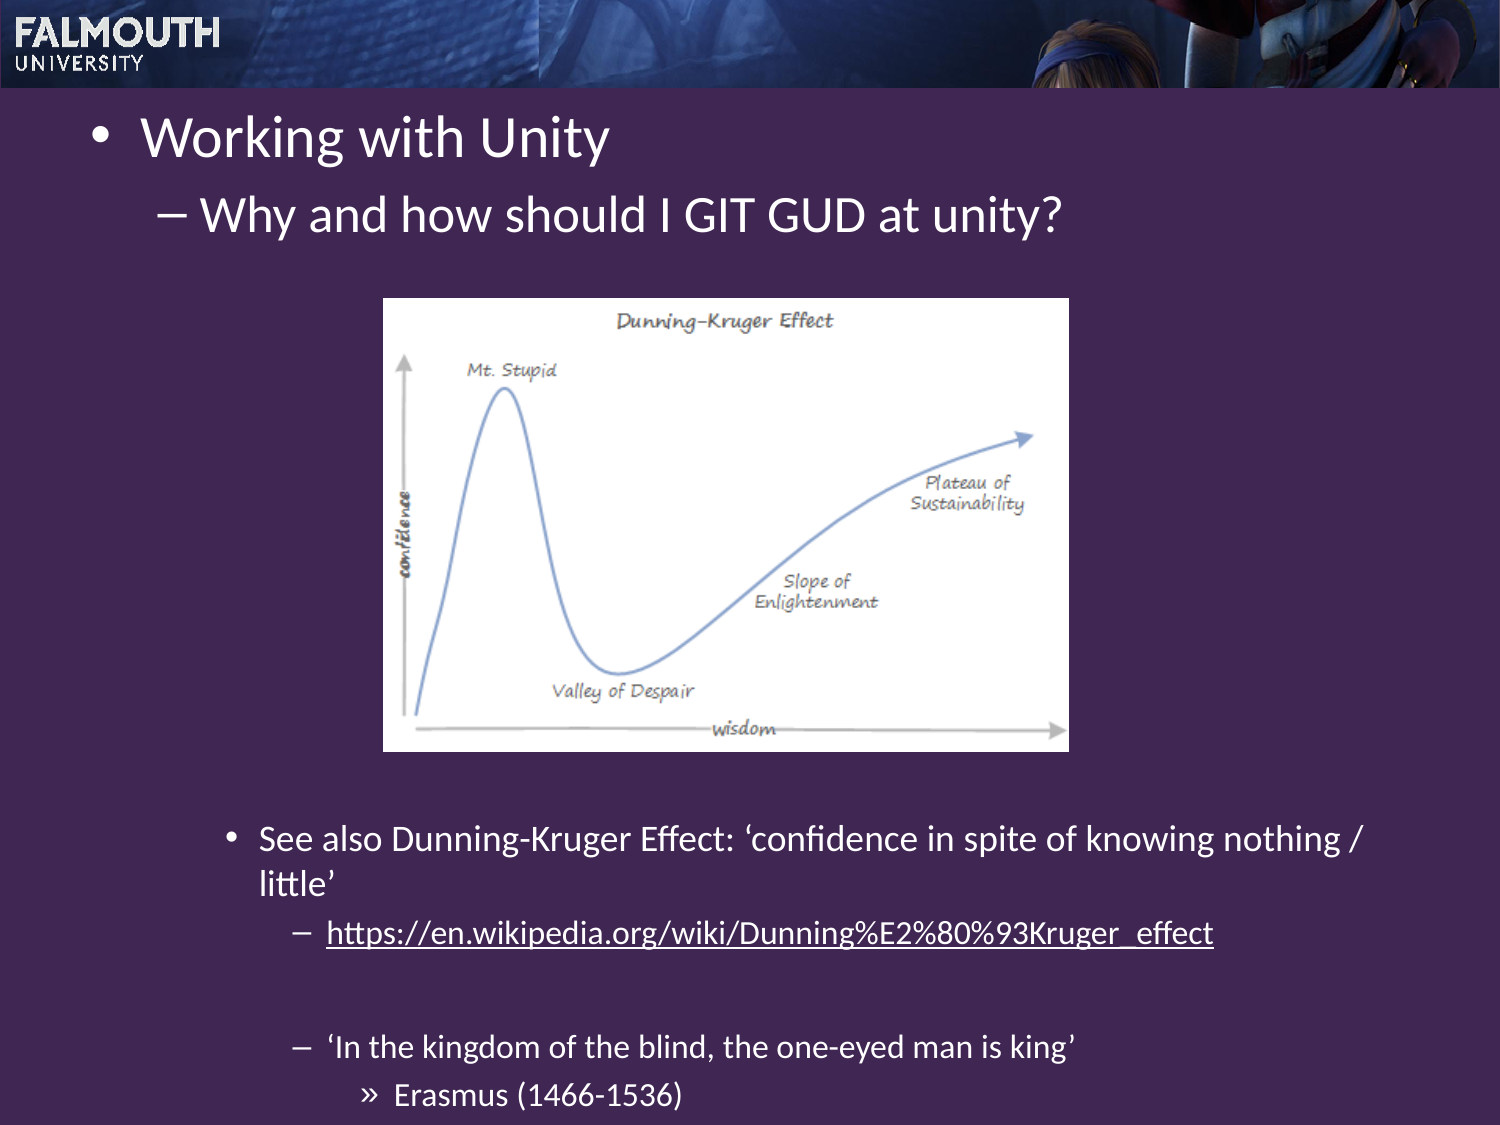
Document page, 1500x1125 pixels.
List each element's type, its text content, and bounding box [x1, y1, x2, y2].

picture [383, 298, 1069, 752]
list Working with Unity Why and how should I GIT GUD at unity? See also Dunning-Kruger Effect: ‘confidence in spite of knowing nothing / little’ https://en.wikipedia.org/wiki/Dunning%E2%80%93Kruger_effect ‘In the kingdom of the blind, the one-eyed man is king’ Erasmus (1466-1536) [75, 90, 1425, 1125]
picture [0, 0, 1500, 90]
